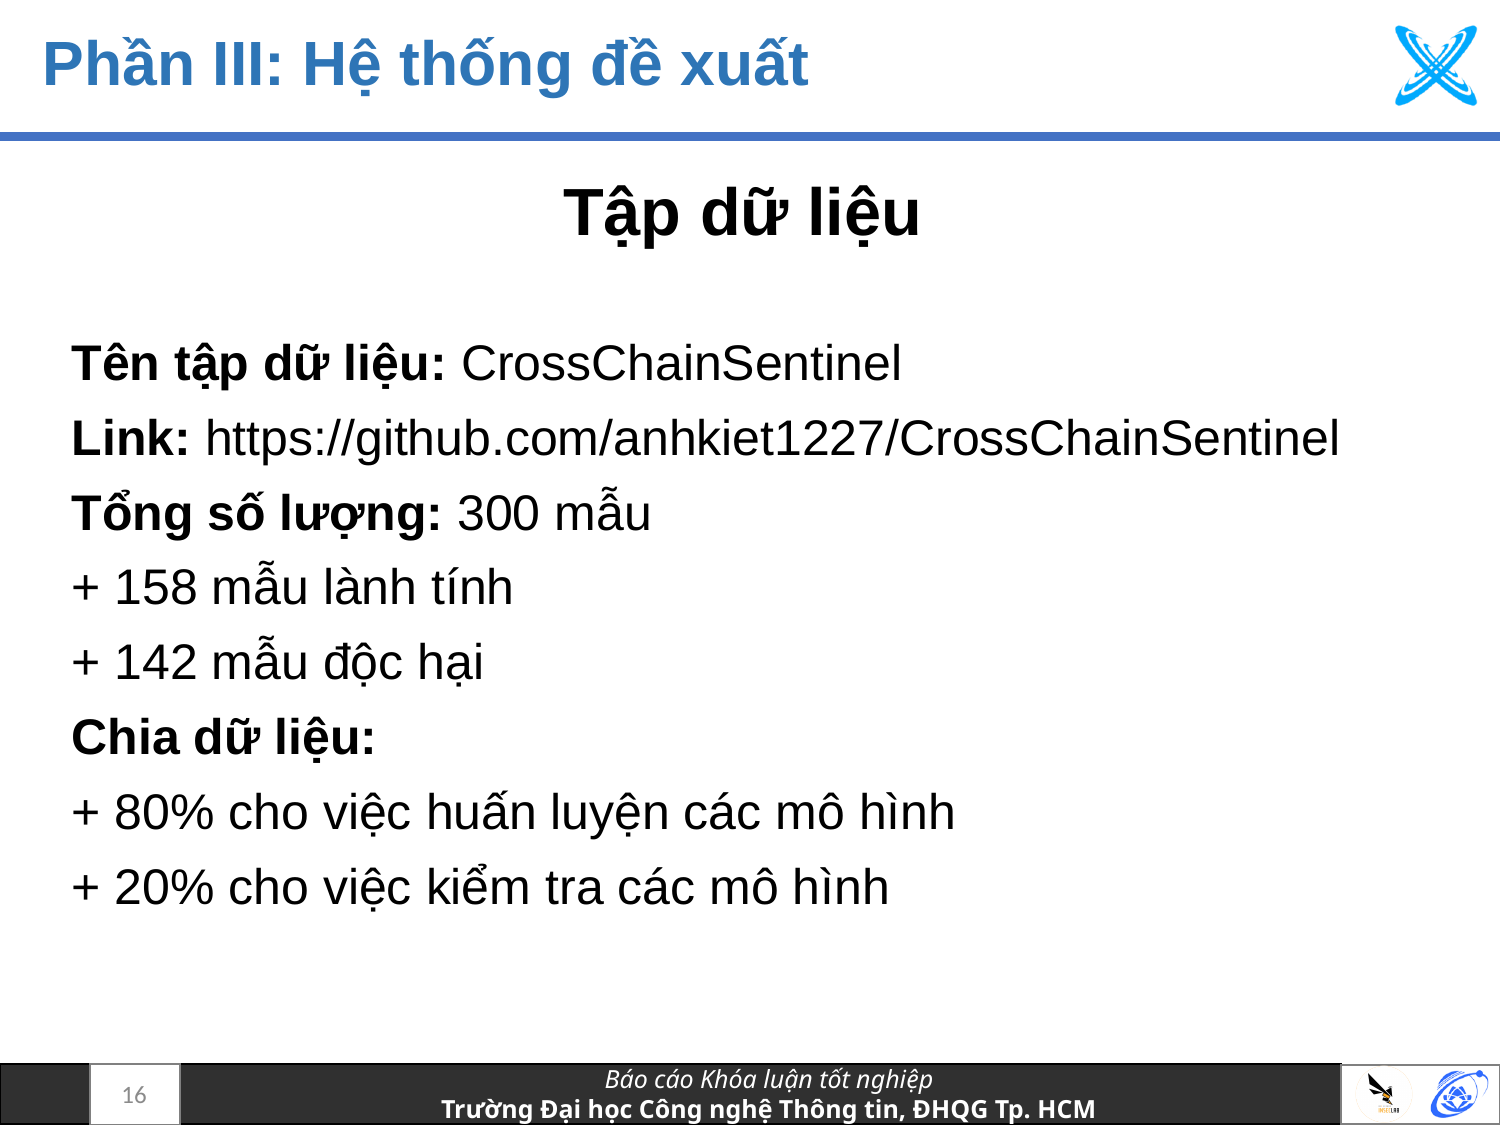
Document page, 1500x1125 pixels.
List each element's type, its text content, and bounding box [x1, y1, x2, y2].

text_box Tên tập dữ liệu: CrossChainSentinel Link: https://github.com/anhkiet1227/CrossChainSentinel Tổng số lượng: 300 mẫu + 158 mẫu lành tính + 142 mẫu độc hại Chia dữ liệu: + 80% cho việc huấn luyện các mô hình + 20% cho việc kiểm tra các mô hình [56, 329, 1474, 1021]
picture [1426, 1053, 1495, 1125]
text_box Tập dữ liệu [548, 161, 952, 257]
title Phần III: Hệ thống đề xuất [27, 23, 1376, 108]
slide_number 16 [95, 1063, 162, 1124]
picture [1377, 5, 1493, 125]
picture [1352, 1062, 1416, 1125]
